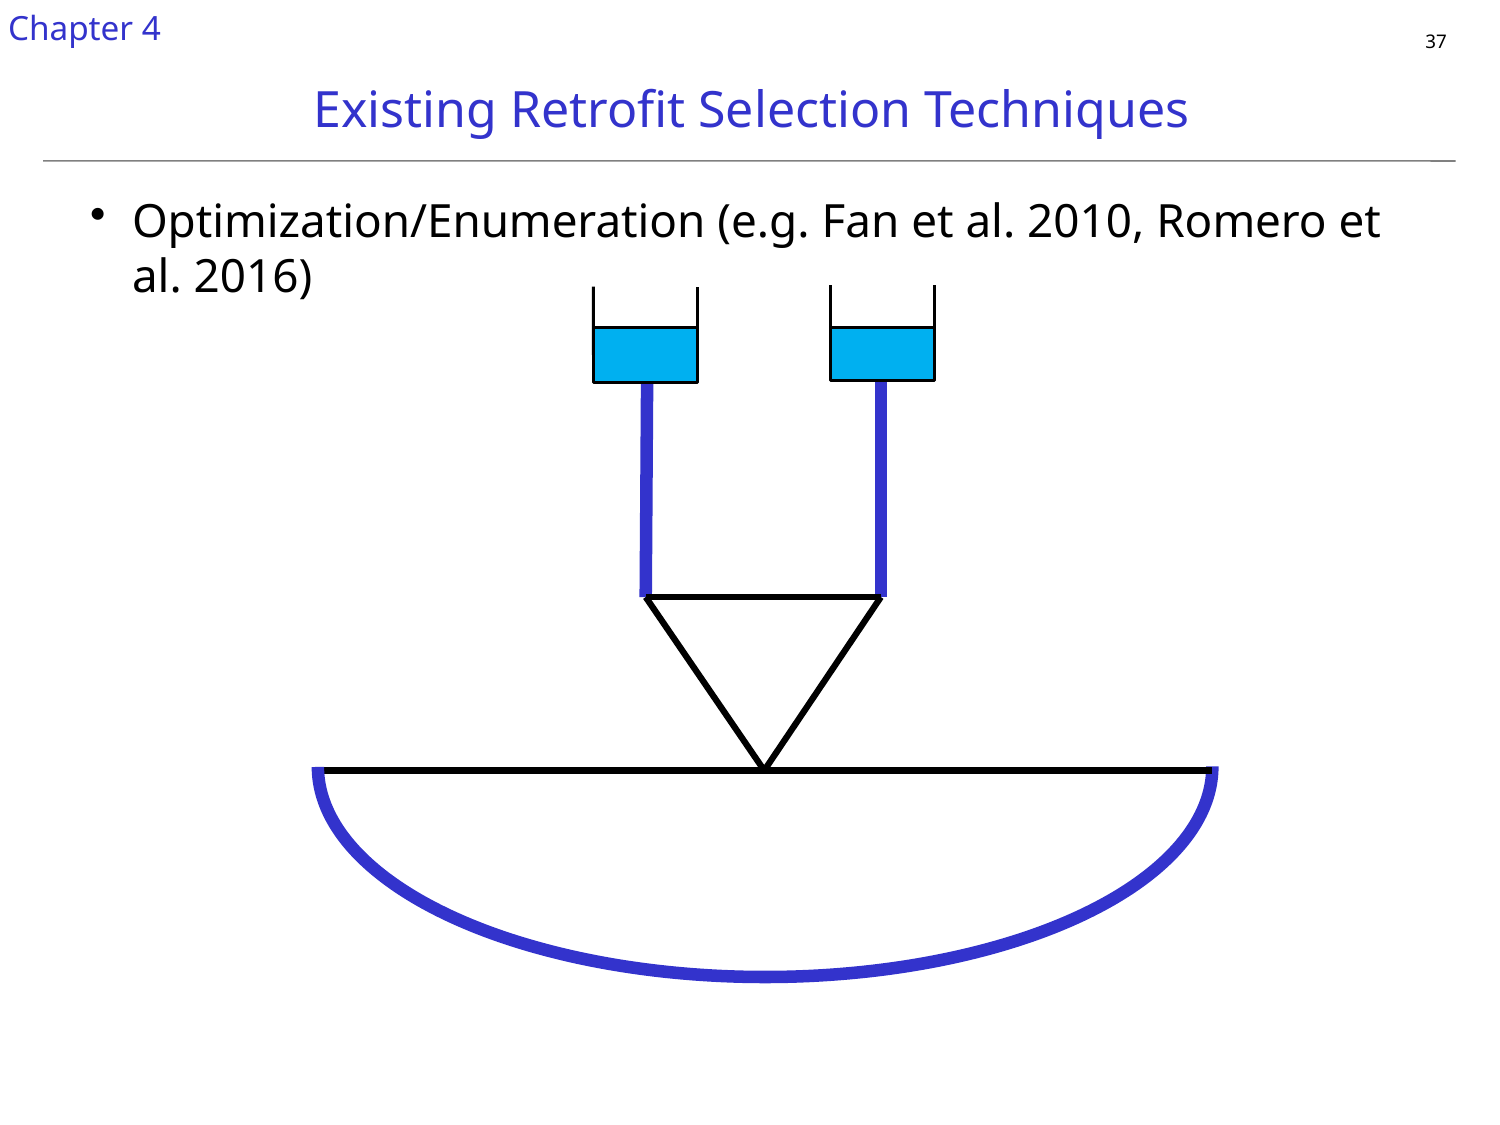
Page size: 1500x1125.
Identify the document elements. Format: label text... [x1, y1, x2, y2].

list Optimization/Enumeration (e.g. Fan et al. 2010, Romero et al. 2016) [74, 184, 1426, 1071]
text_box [829, 284, 935, 381]
text_box Chapter 4 [0, 0, 176, 55]
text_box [645, 596, 762, 771]
title Existing Retrofit Selection Techniques [76, 66, 1428, 150]
text_box 4 x 4 = 16 sites [320, 771, 1206, 779]
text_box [763, 596, 882, 770]
text_box [317, 766, 640, 770]
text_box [593, 286, 698, 383]
text_box [318, 771, 1213, 978]
